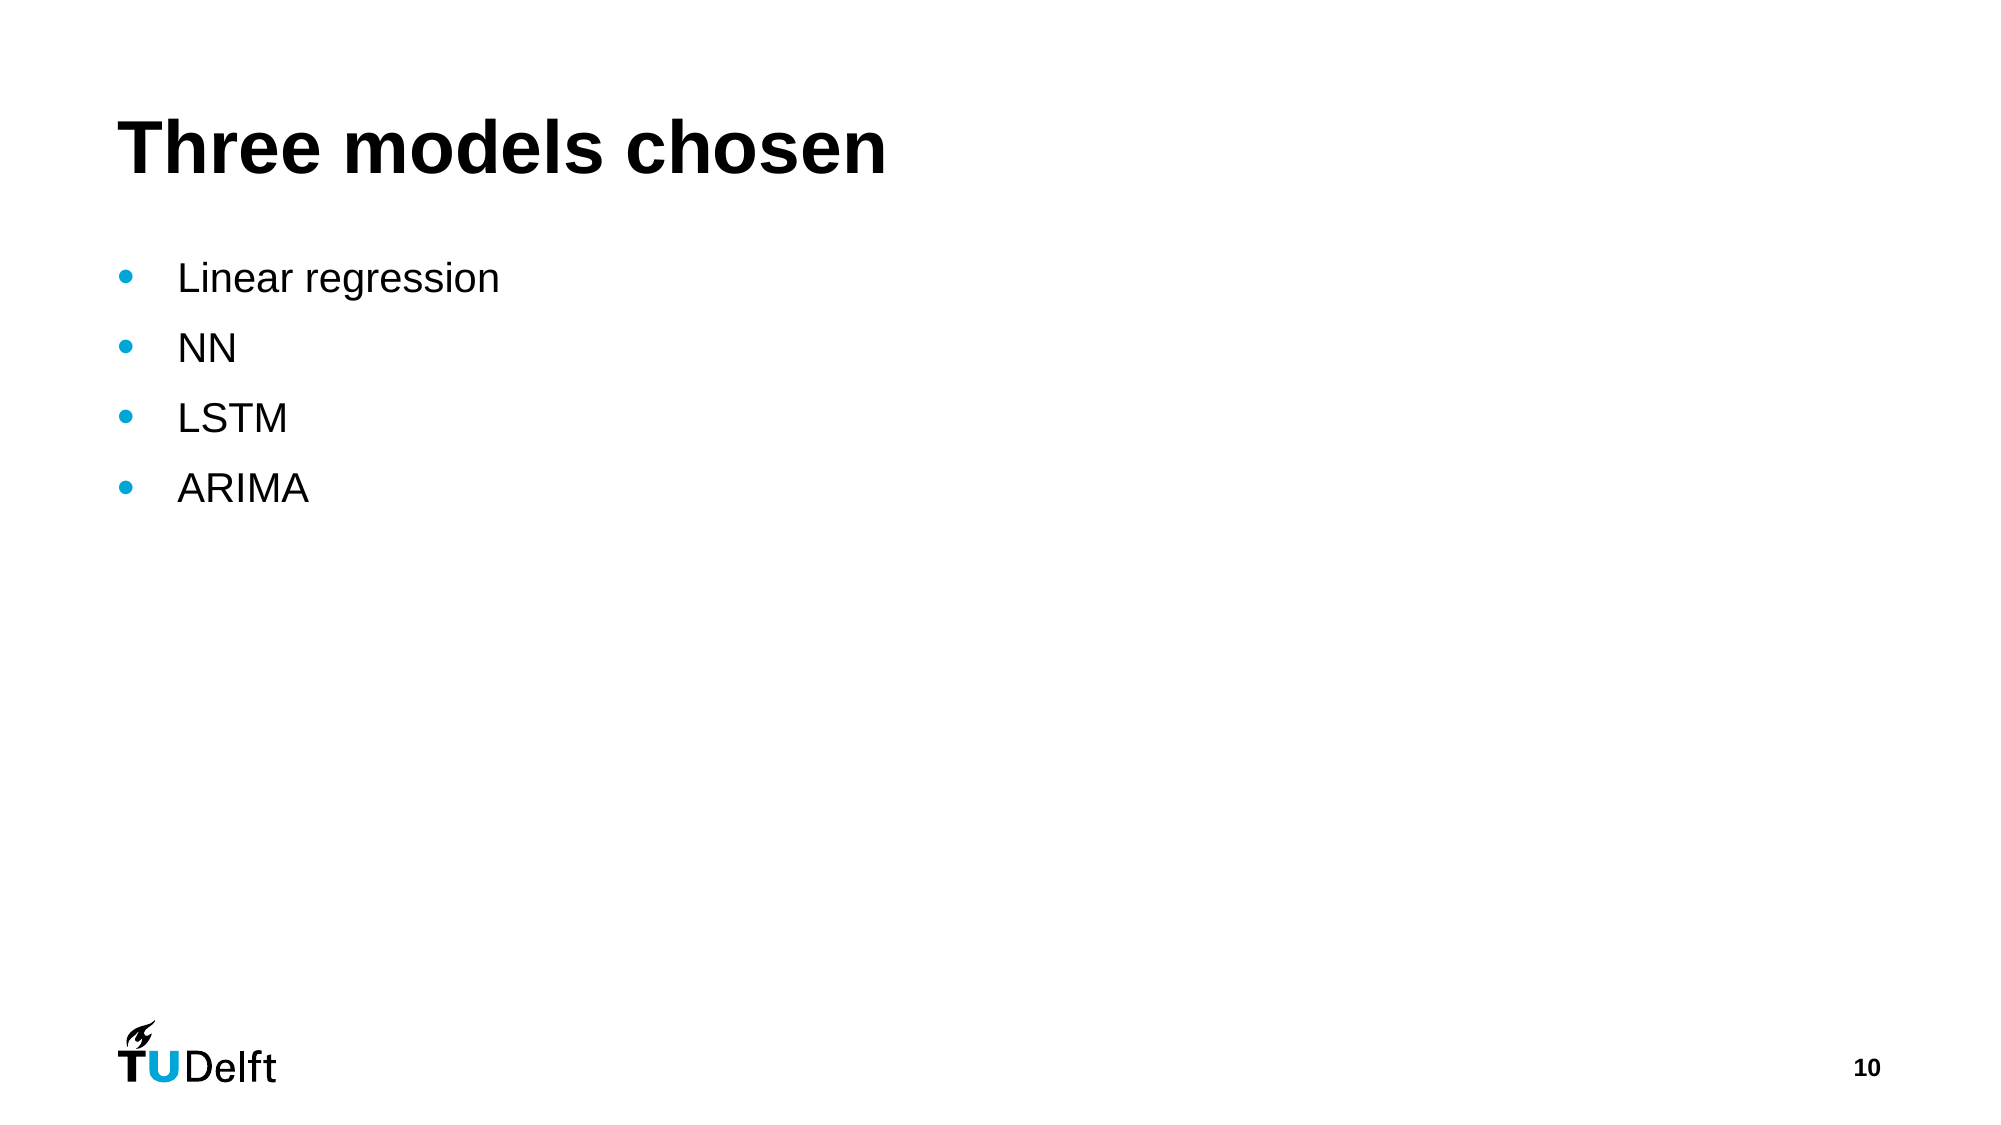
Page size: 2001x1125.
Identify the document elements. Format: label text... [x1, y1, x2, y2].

list Linear regression NN LSTM ARIMA [117, 256, 1882, 985]
slide_number 10 [1833, 1050, 1882, 1082]
title Three models chosen [117, 118, 1882, 172]
